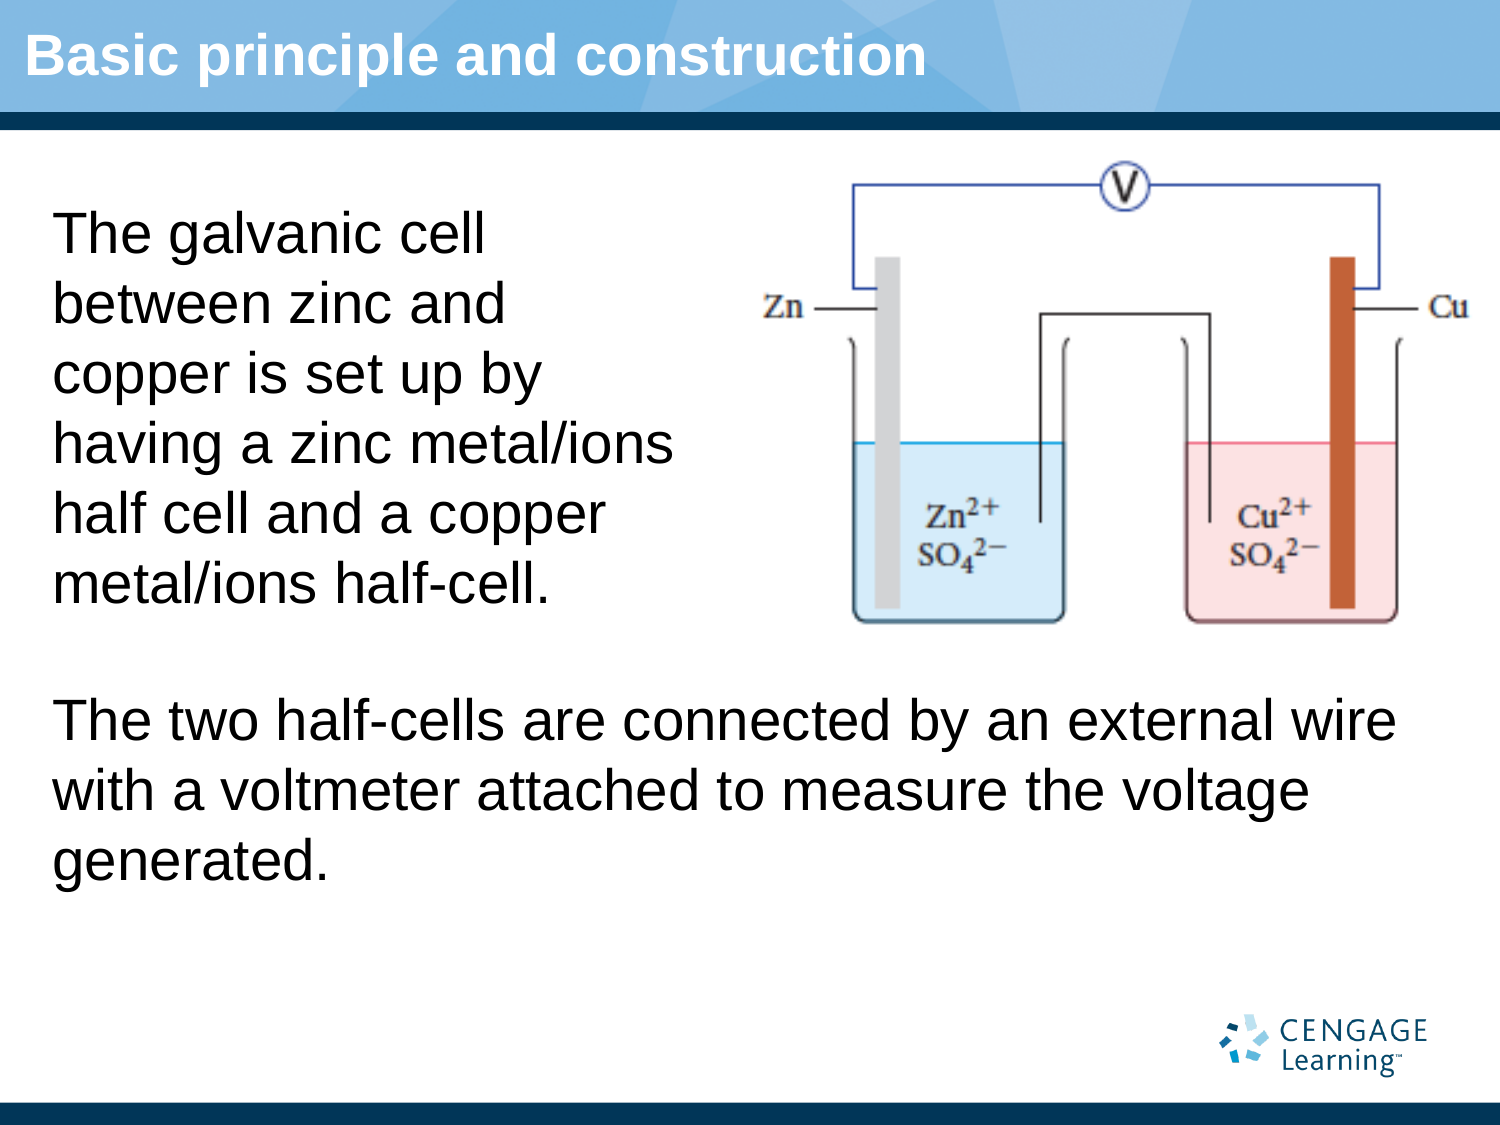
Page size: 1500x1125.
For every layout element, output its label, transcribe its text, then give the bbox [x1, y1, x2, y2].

text_box The galvanic cell between zinc and copper is set up by having a zinc metal/ions half cell and a copper metal/ions half-cell. [37, 187, 713, 623]
picture [0, 0, 1500, 112]
text_box The two half-cells are connected by an external wire with a voltmeter attached to measure the voltage generated. [37, 675, 1425, 900]
title Basic principle and construction [24, 24, 1413, 100]
picture [724, 149, 1500, 651]
picture [1195, 990, 1450, 1101]
